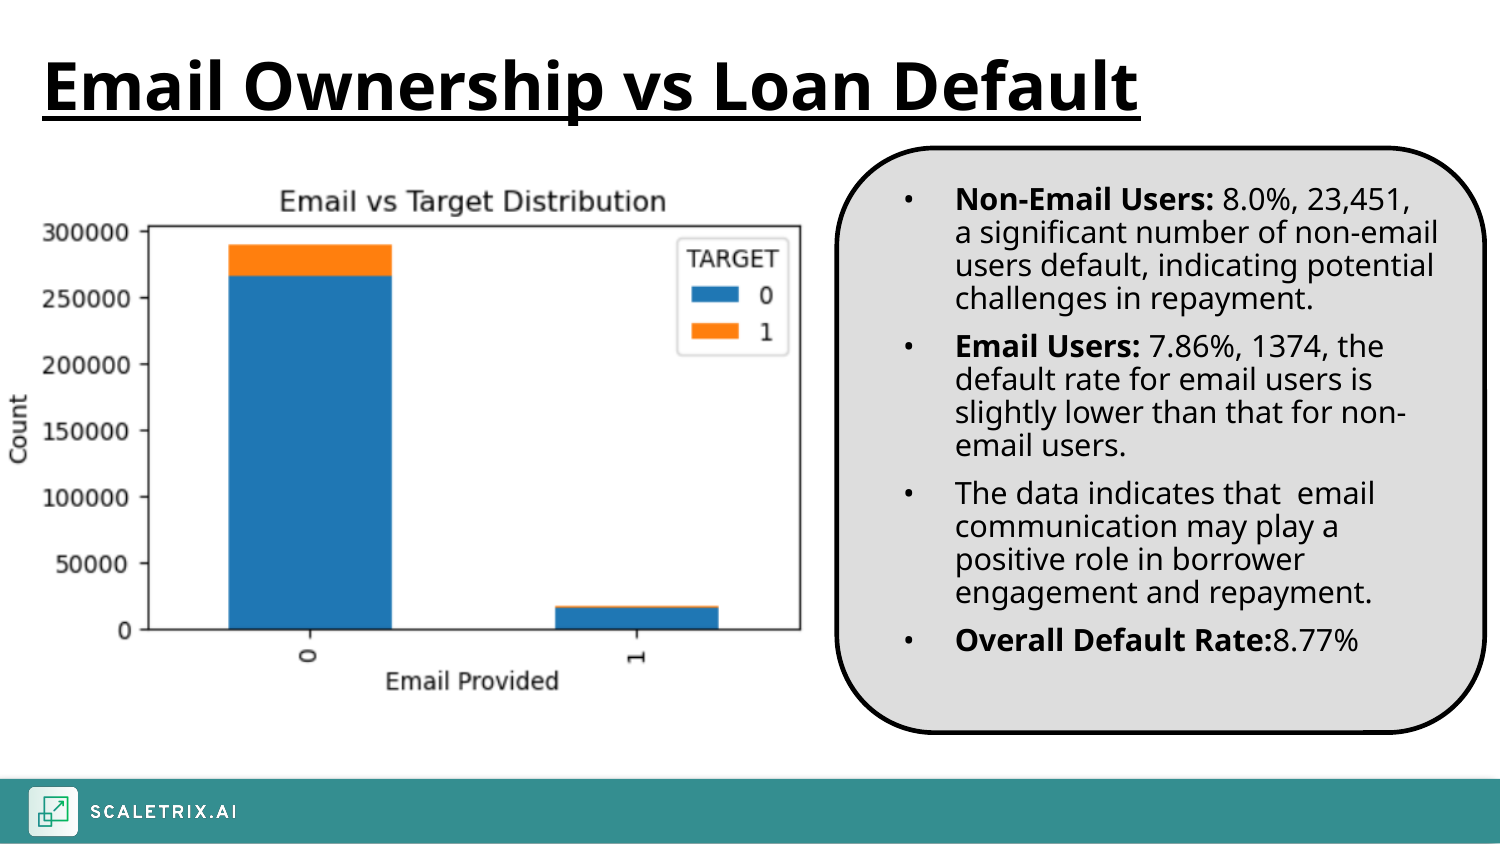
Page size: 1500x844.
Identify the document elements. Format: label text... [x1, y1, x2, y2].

text_box Non-Email Users: 8.0%, 23,451, a significant number of non-email users default, indicating potential challenges in repayment. Email Users: 7.86%, 1374, the default rate for email users is slightly lower than that for non-email users. The data indicates that email communication may play a positive role in borrower engagement and repayment. Overall Default Rate:8.77% [836, 147, 1485, 733]
picture [0, 158, 824, 723]
title Email Ownership vs Loan Default [27, 0, 1343, 140]
picture [0, 783, 266, 844]
